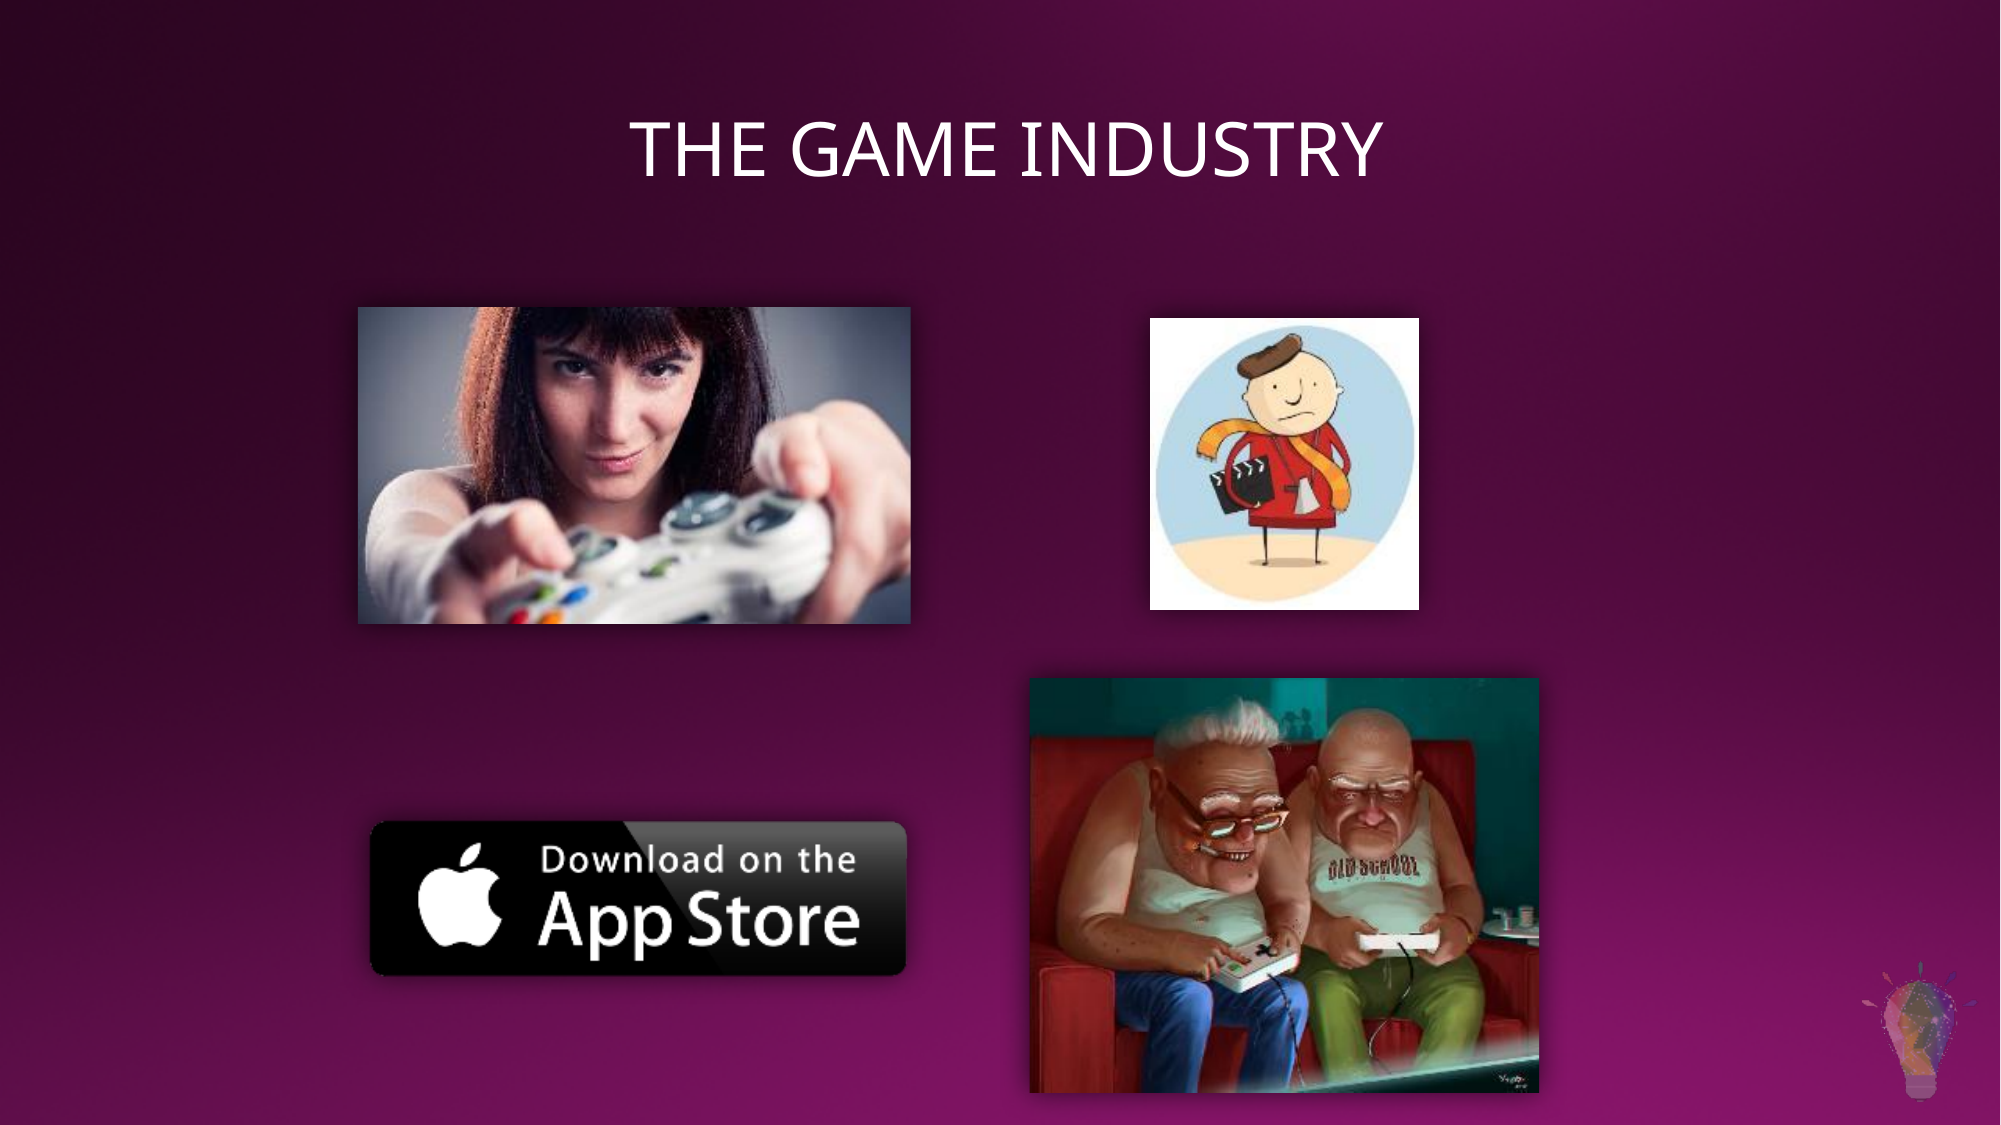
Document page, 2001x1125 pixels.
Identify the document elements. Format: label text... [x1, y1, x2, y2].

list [1150, 318, 1419, 610]
picture [0, 0, 2001, 1125]
text_box The Game Industry [397, 30, 1617, 274]
